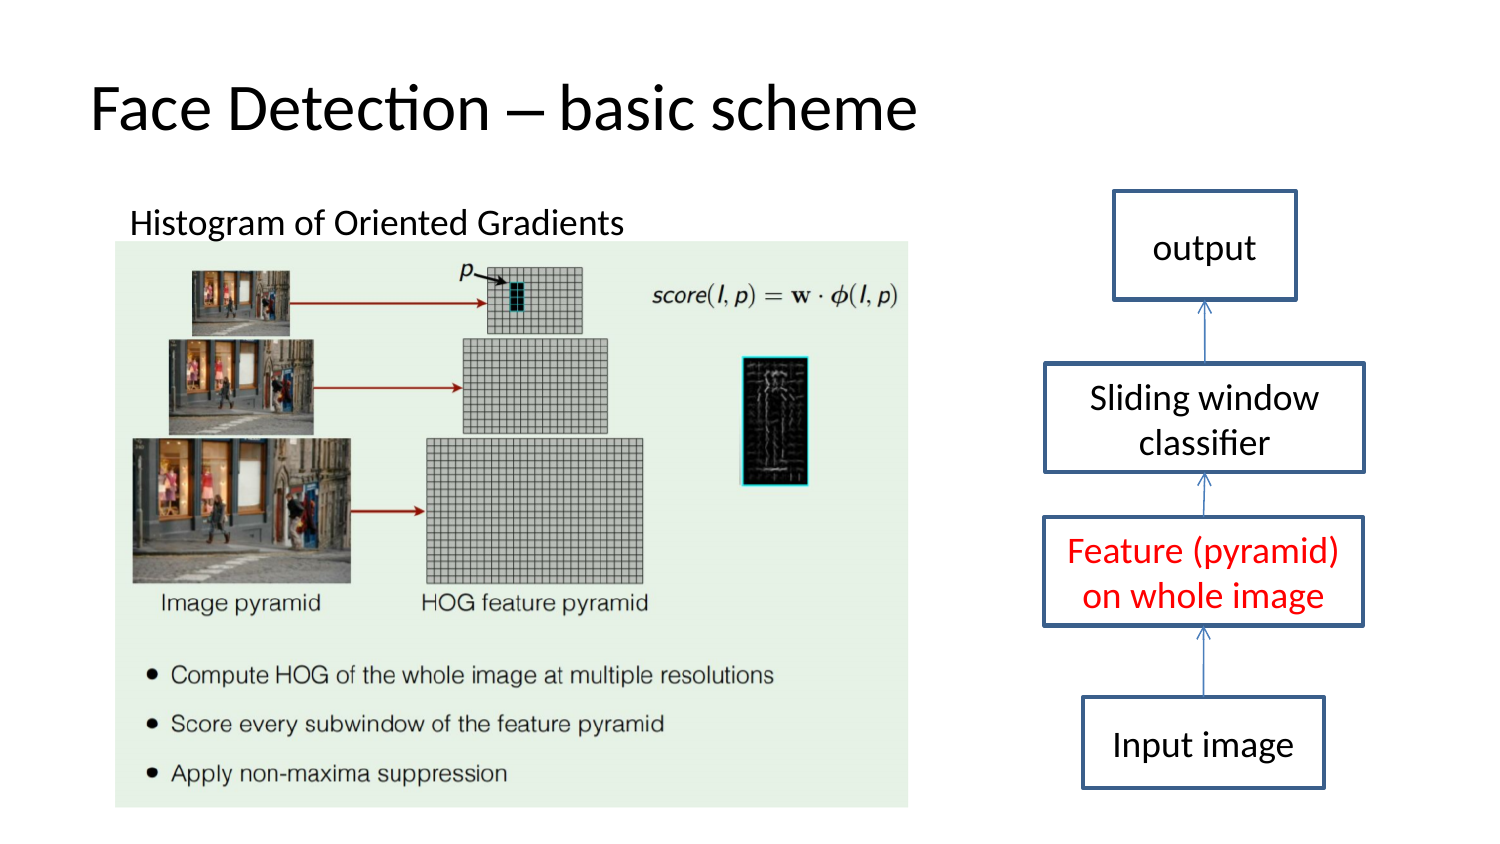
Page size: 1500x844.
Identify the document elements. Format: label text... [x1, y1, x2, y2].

picture [64, 220, 932, 812]
title Face Detection – basic scheme [75, 33, 1425, 175]
text_box Histogram of Oriented Gradients [115, 190, 649, 219]
text_box Input image [1081, 695, 1326, 790]
text_box Feature (pyramid) on whole image [1042, 515, 1365, 628]
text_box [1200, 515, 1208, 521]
text_box output [1112, 189, 1298, 302]
text_box Sliding window classifier [1043, 361, 1366, 474]
